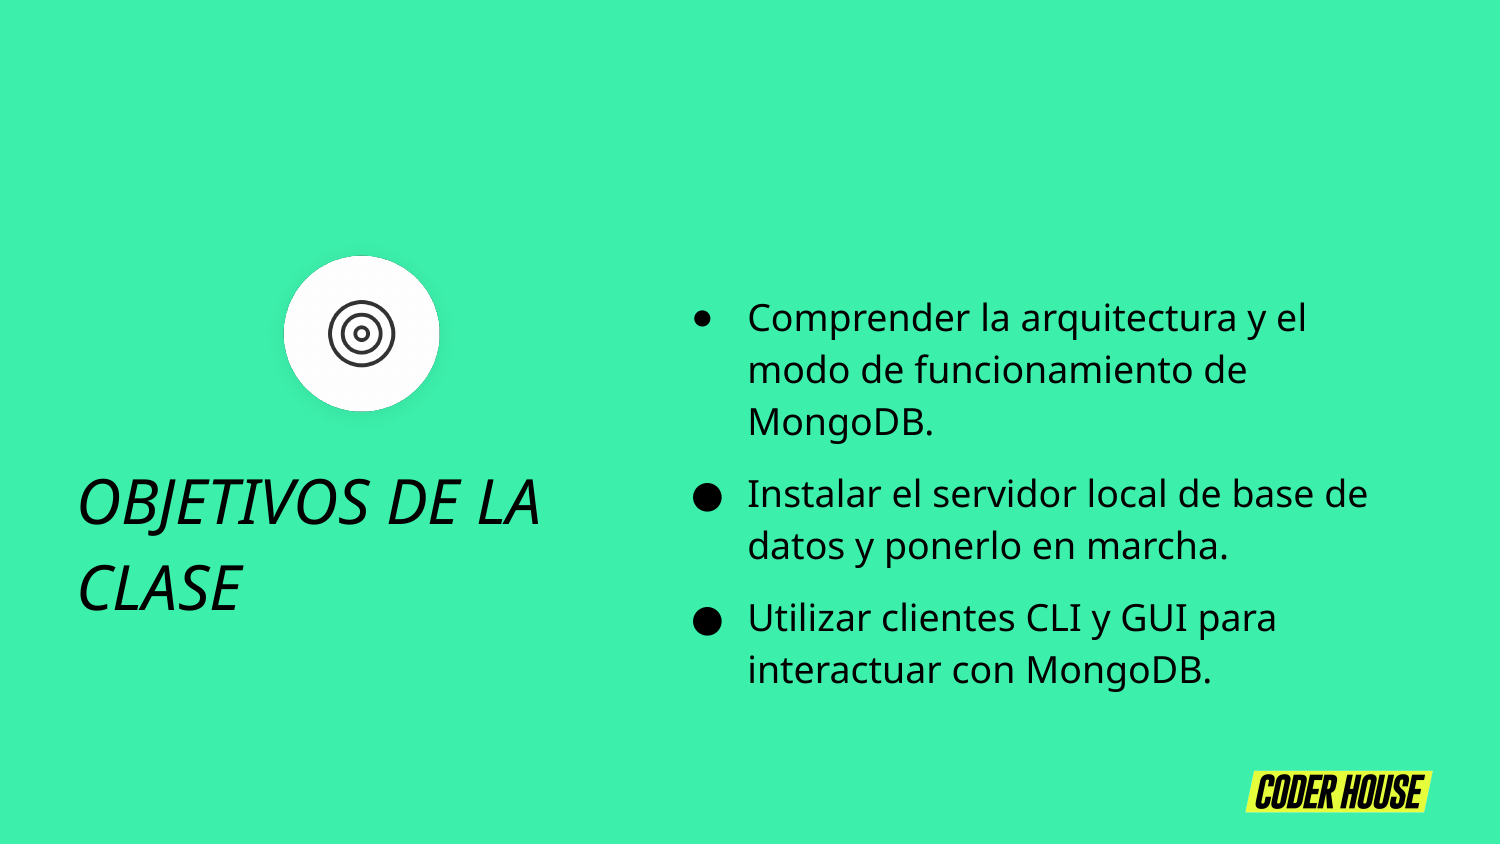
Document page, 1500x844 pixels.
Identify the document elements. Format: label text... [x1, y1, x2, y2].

picture [264, 235, 460, 431]
text_box Comprender la arquitectura y el modo de funcionamiento de MongoDB. Instalar el servidor local de base de datos y ponerlo en marcha. Utilizar clientes CLI y GUI para interactuar con MongoDB. [657, 286, 1416, 692]
picture [1241, 764, 1437, 819]
text_box OBJETIVOS DE LA CLASE [61, 435, 658, 598]
